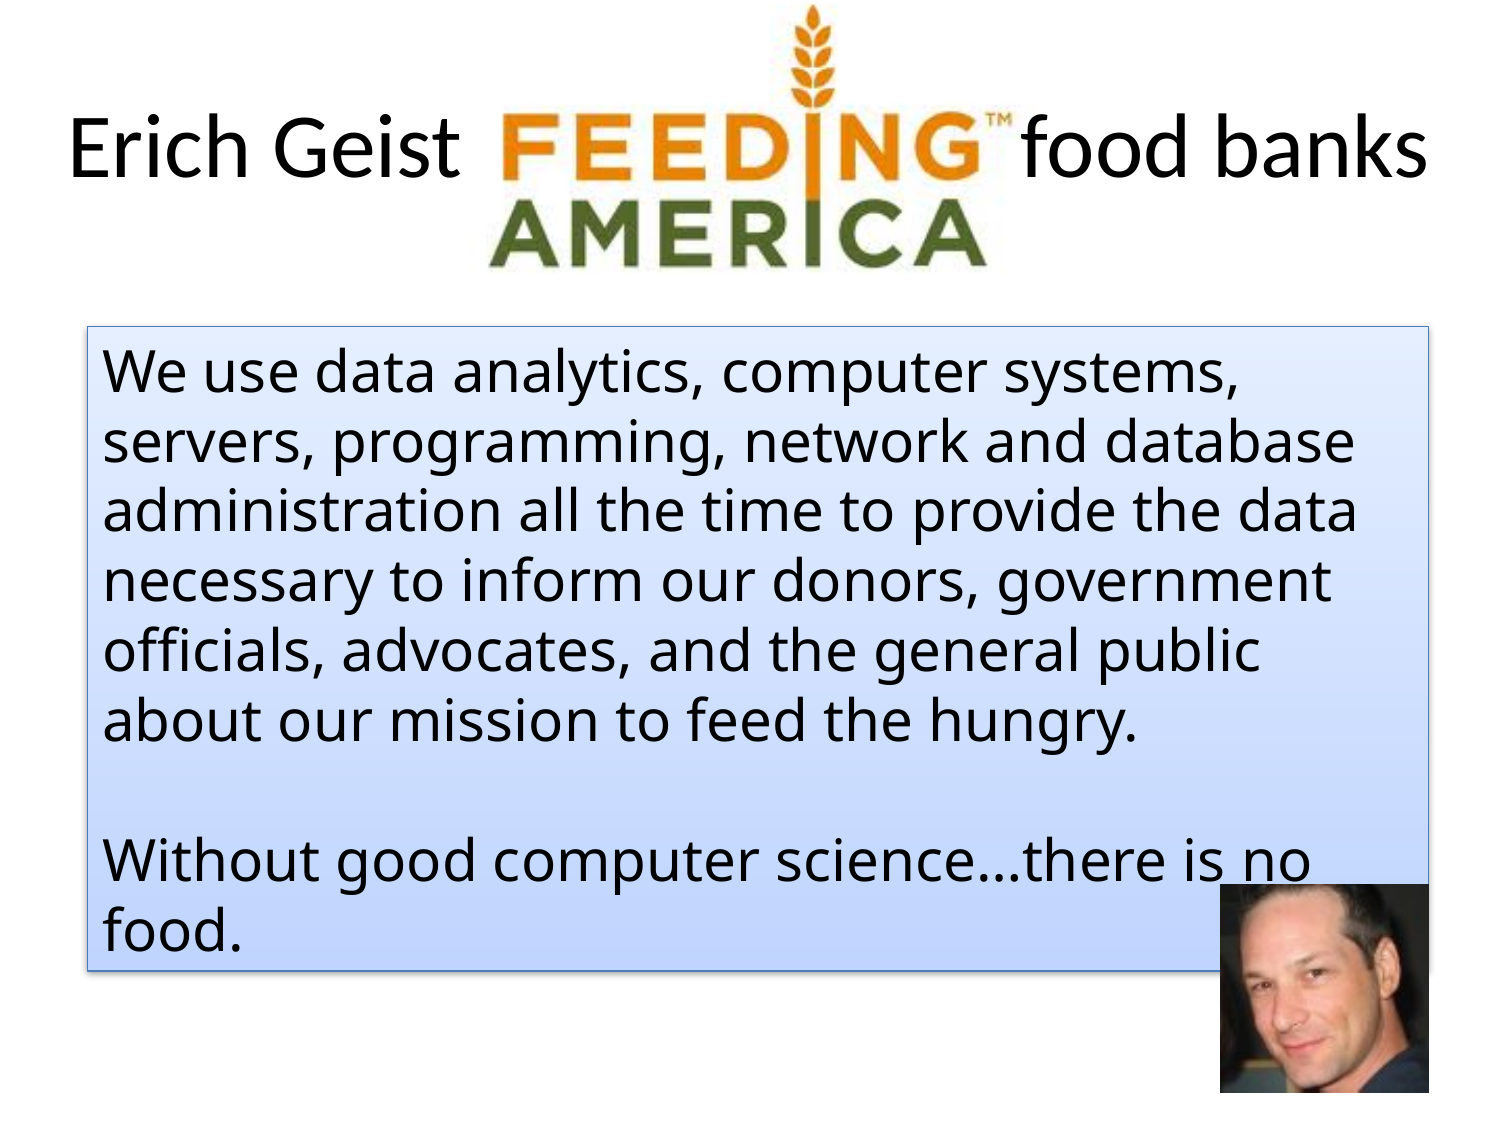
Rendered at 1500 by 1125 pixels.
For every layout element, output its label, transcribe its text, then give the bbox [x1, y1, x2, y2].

title Erich Geist food banks [37, 53, 431, 229]
picture [1220, 884, 1429, 1094]
text_box We use data analytics, computer systems, servers, programming, network and database administration all the time to provide the data necessary to inform our donors, government officials, advocates, and the general public about our mission to feed the hungry. Without good computer science…there is no food. [87, 326, 1429, 972]
picture [437, 0, 1046, 333]
title Erich Geist food banks [1050, 53, 1463, 229]
